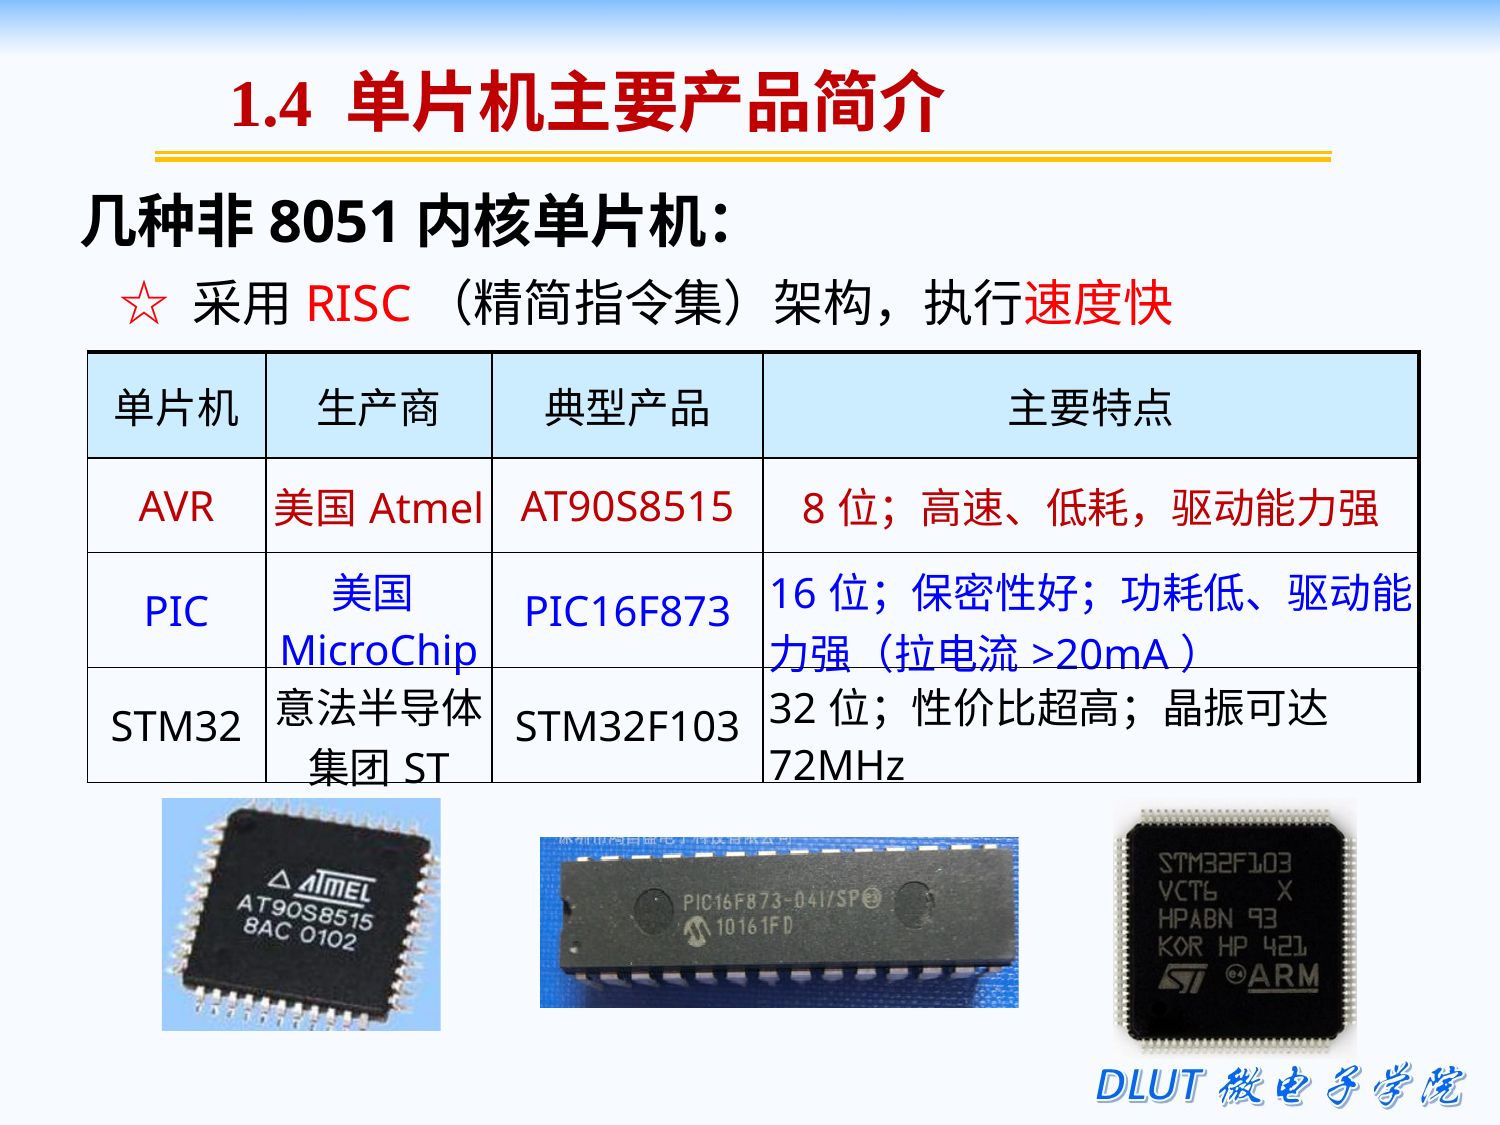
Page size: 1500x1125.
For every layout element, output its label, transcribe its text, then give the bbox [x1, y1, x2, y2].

table_cell 32位；性价比超高；晶振可达72MHz [764, 668, 1417, 782]
table_cell 8位；高速、低耗，驱动能力强 [764, 459, 1417, 552]
text_box ☆ 采用RISC（精简指令集）架构，执行速度快 [104, 263, 1381, 339]
text_box 几种非8051内核单片机： [65, 159, 1442, 262]
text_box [154, 152, 1332, 160]
table_cell 美国MicroChip [267, 553, 491, 667]
table_cell 美国Atmel [267, 459, 491, 552]
table_cell STM32F103 [493, 668, 762, 782]
table_cell AT90S8515 [493, 459, 762, 552]
table_header 生产商 [267, 354, 491, 457]
table_cell PIC [88, 553, 265, 667]
table_header 单片机 [88, 354, 265, 457]
table_header 典型产品 [493, 354, 762, 457]
picture [0, 0, 1500, 1125]
table_cell 16位；保密性好；功耗低、驱动能力强（拉电流>20mA） [764, 553, 1417, 667]
table_cell PIC16F873 [493, 553, 762, 667]
text_box 1.4 单片机主要产品简介 [213, 32, 1154, 152]
table_cell STM32 [88, 668, 265, 782]
table_cell 意法半导体集团ST [267, 668, 491, 782]
table_header 主要特点 [764, 354, 1417, 457]
table_cell AVR [88, 459, 265, 552]
